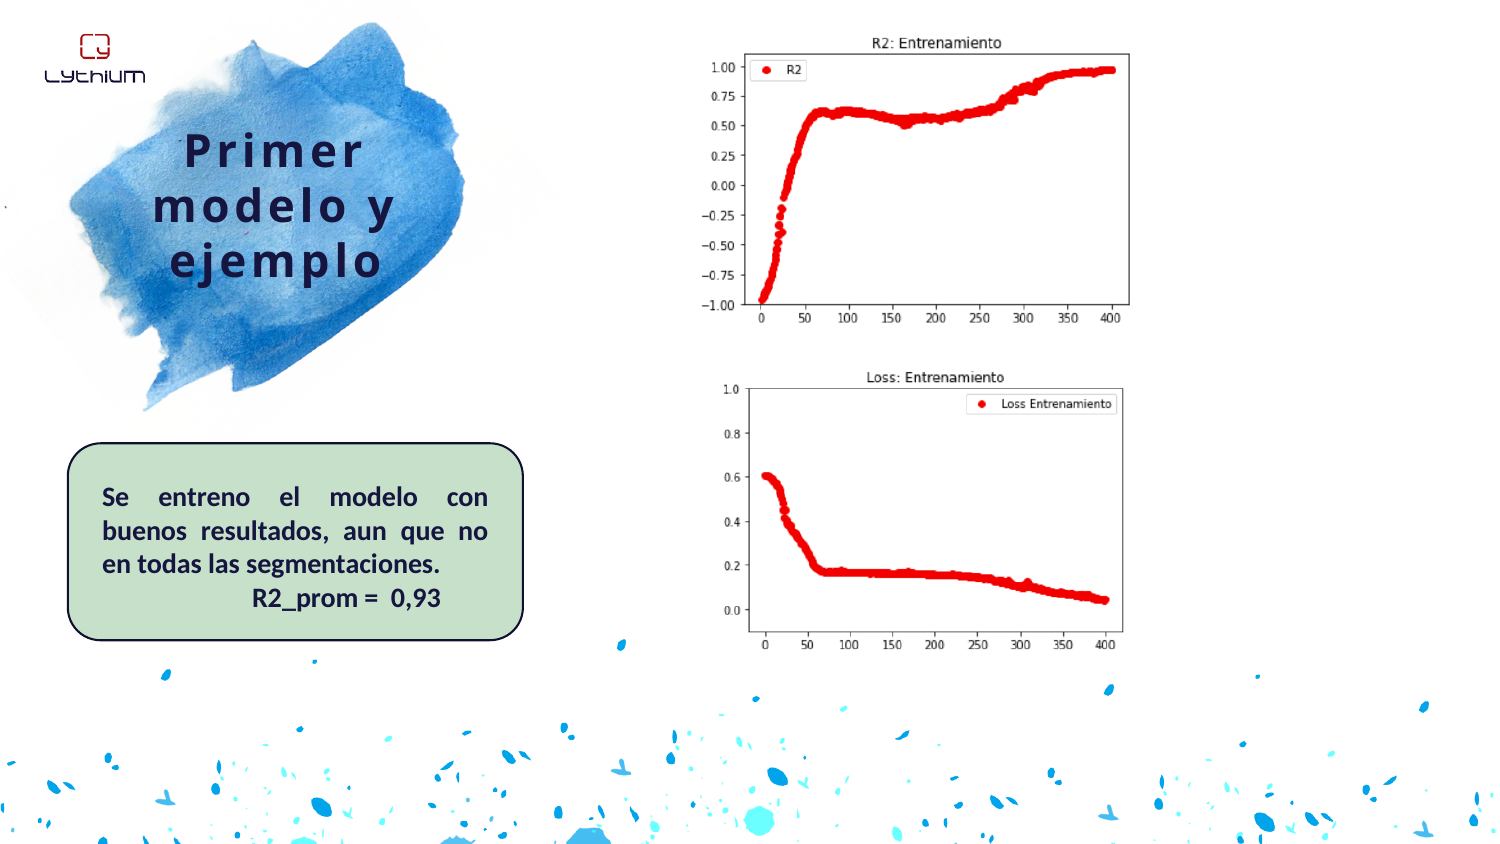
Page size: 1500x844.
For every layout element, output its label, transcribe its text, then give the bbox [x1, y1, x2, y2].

picture [0, 355, 1500, 844]
picture [692, 27, 1173, 334]
text_box [66, 442, 524, 642]
picture [0, 0, 560, 442]
text_box Se entreno el modelo con buenos resultados, aun que no en todas las segmentaciones. R2_prom = 0,93 [87, 471, 504, 621]
